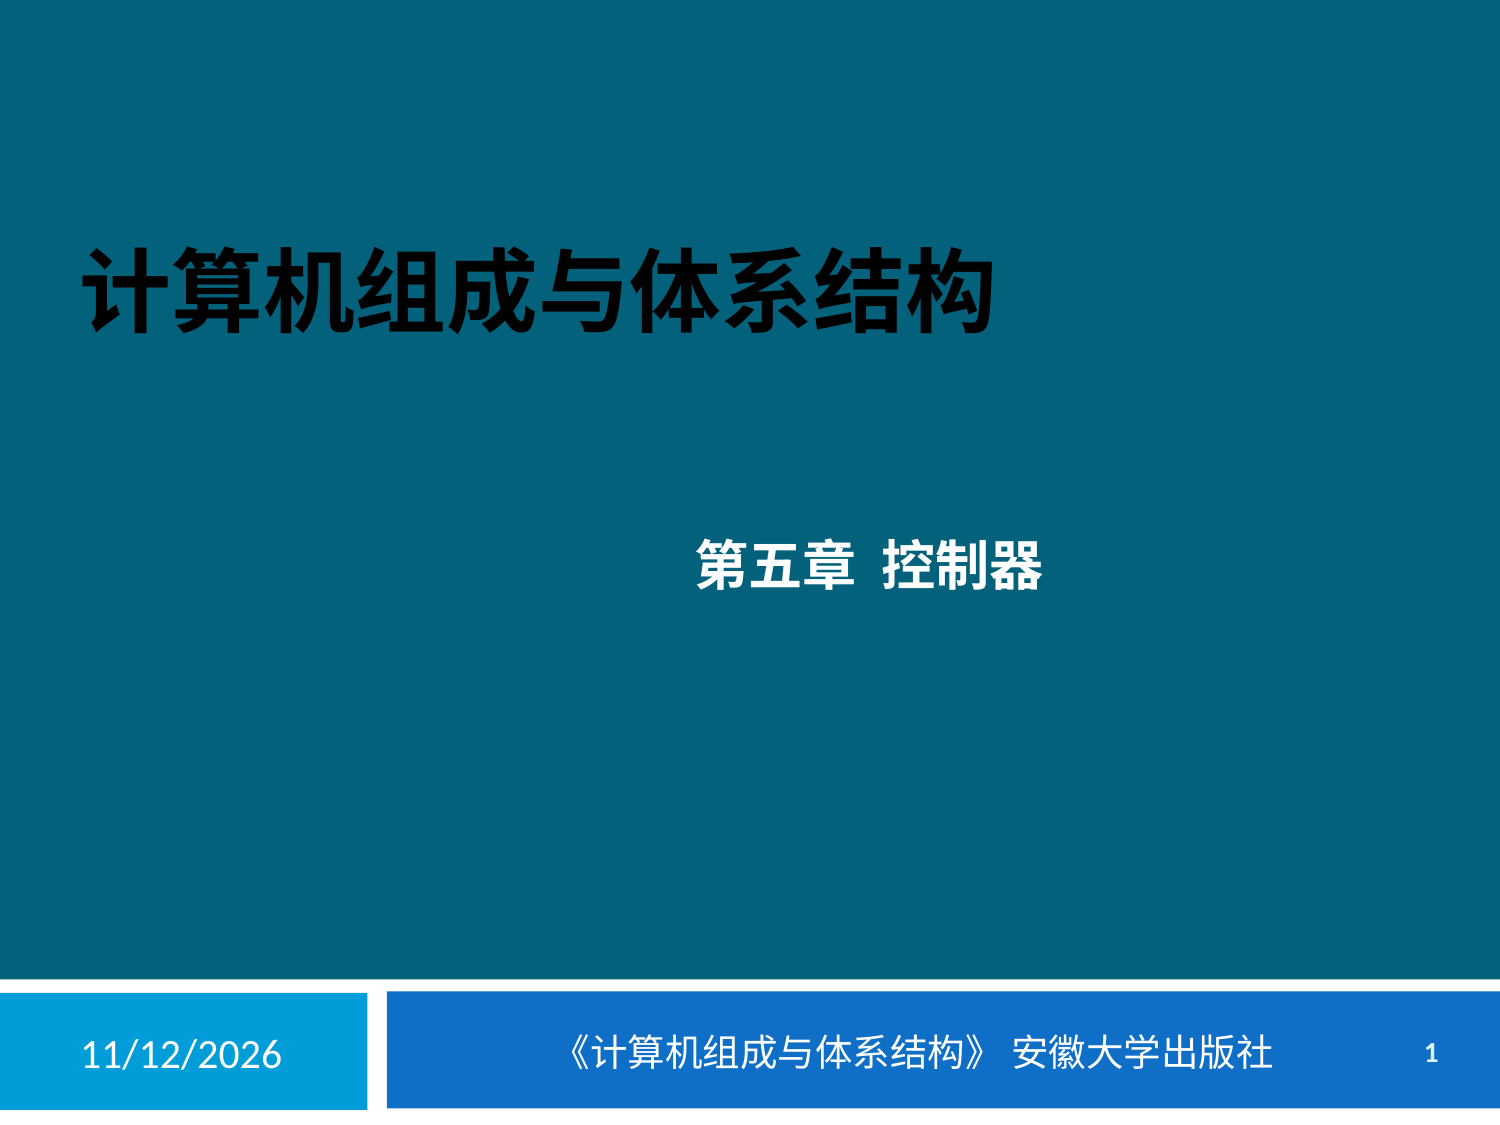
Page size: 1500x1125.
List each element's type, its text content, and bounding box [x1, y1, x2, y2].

text_box 《计算机组成与体系结构》 安徽大学出版社 [537, 1021, 1289, 1082]
title 计算机组成与体系结构 [64, 179, 1128, 351]
subtitle 第五章 控制器 [679, 507, 1223, 621]
text_box 2020/6/29 [12, 995, 350, 1108]
text_box 1 [1362, 1019, 1500, 1082]
